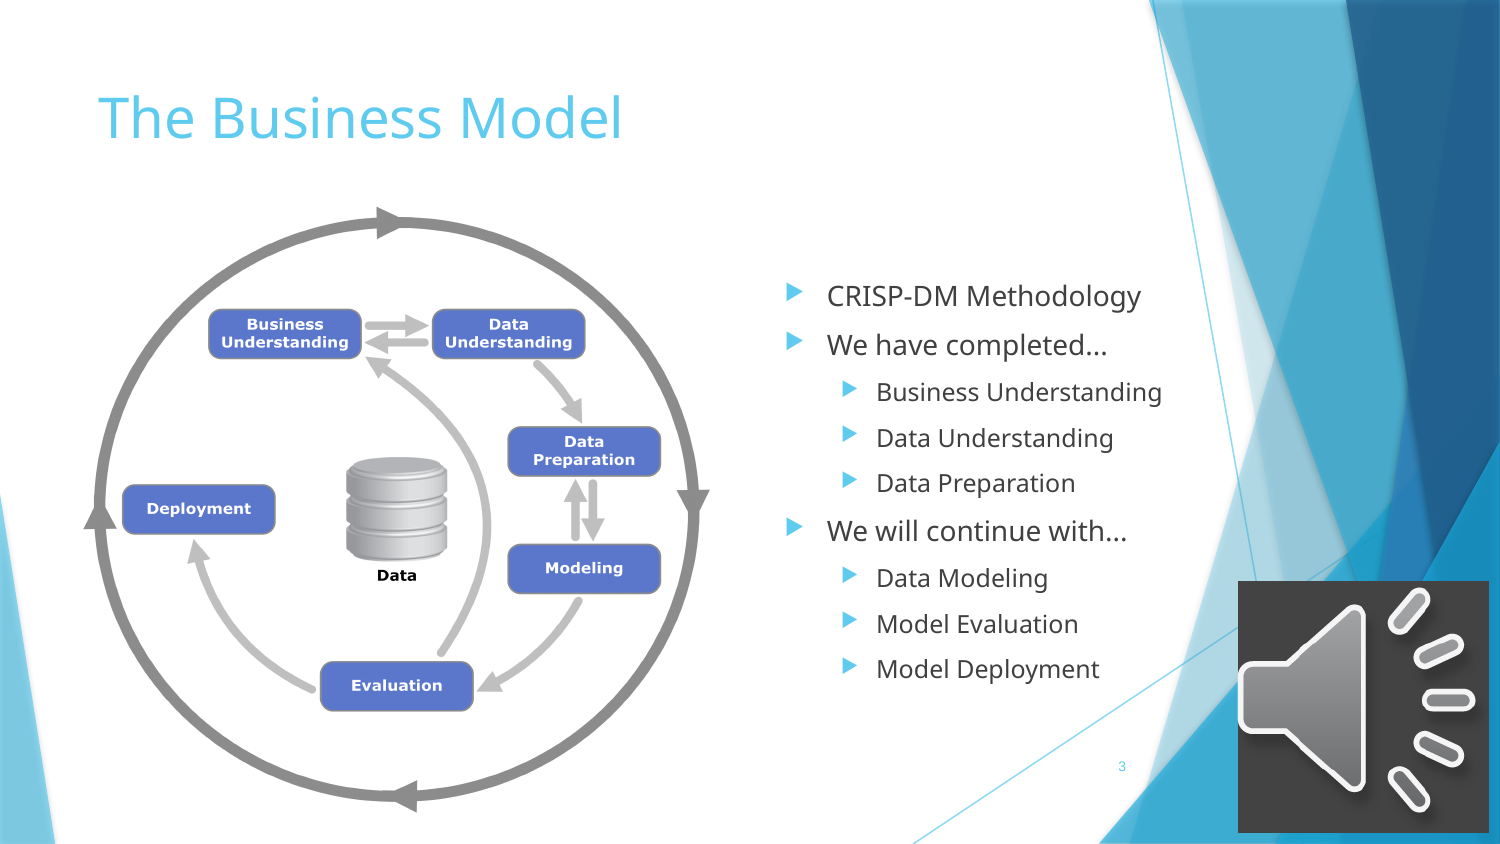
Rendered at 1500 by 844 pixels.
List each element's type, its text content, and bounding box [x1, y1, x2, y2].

title The Business Model [83, 75, 1141, 238]
list CRISP-DM Methodology We have completed... Business Understanding Data Understanding Data Preparation We will continue with... Data Modeling Model Evaluation Model Deployment [769, 270, 1206, 749]
picture [1236, 579, 1491, 835]
picture [82, 205, 711, 813]
slide_number 3 [1056, 743, 1141, 789]
